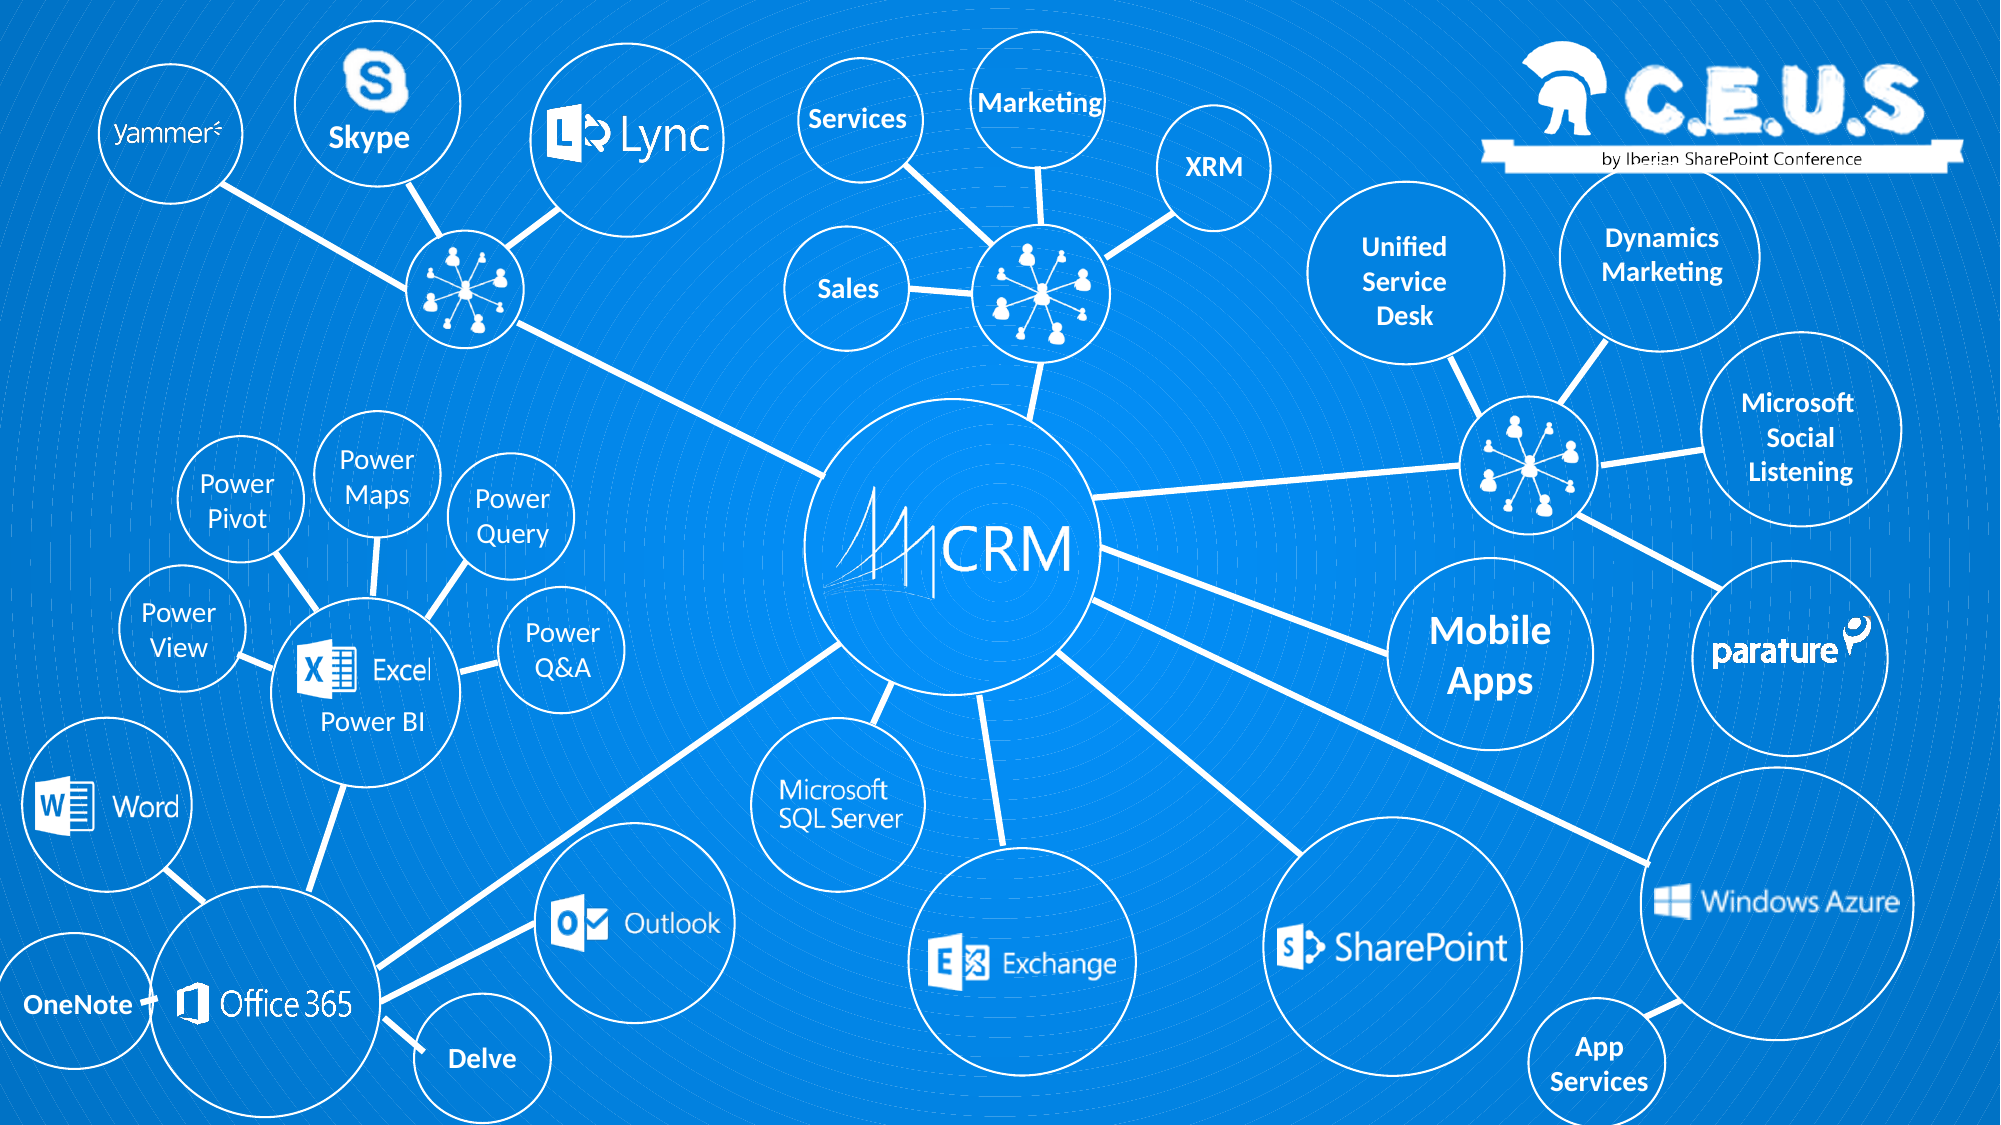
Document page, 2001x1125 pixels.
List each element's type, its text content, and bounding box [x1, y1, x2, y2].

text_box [380, 969, 535, 1002]
text_box Services [802, 99, 913, 135]
text_box Marketing [968, 82, 1111, 118]
text_box Microsoft Social Listening [1706, 384, 1896, 488]
text_box [293, 20, 462, 183]
text_box [415, 1075, 550, 1125]
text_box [407, 183, 441, 238]
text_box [872, 681, 893, 724]
text_box [97, 63, 244, 205]
text_box [446, 452, 576, 581]
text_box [1645, 1000, 1681, 1017]
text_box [1100, 546, 1388, 599]
text_box [427, 229, 503, 243]
picture [114, 121, 222, 145]
text_box [1404, 557, 1576, 599]
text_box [1029, 362, 1041, 421]
picture [402, 243, 527, 336]
text_box [0, 932, 154, 1070]
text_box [1602, 449, 1705, 466]
text_box OneNote [7, 985, 150, 1021]
picture [928, 933, 1057, 991]
text_box [270, 597, 447, 789]
text_box [783, 225, 910, 352]
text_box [1037, 168, 1041, 225]
text_box XRM [1165, 147, 1264, 183]
text_box [1155, 104, 1272, 233]
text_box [1092, 599, 1914, 1041]
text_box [164, 868, 205, 903]
text_box [150, 885, 382, 1119]
text_box Skype [308, 115, 431, 156]
text_box [1538, 1098, 1656, 1125]
text_box [1306, 240, 1313, 306]
text_box [1558, 161, 1761, 353]
text_box [797, 57, 924, 184]
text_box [221, 183, 407, 290]
text_box [971, 30, 1104, 82]
text_box [1319, 180, 1493, 228]
text_box [971, 118, 1104, 170]
picture [823, 482, 1077, 602]
picture [968, 239, 1114, 348]
text_box [551, 42, 703, 78]
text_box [308, 785, 344, 892]
text_box [21, 716, 193, 893]
picture [332, 37, 420, 123]
text_box [497, 585, 625, 642]
picture [160, 963, 367, 1043]
picture [1455, 411, 1602, 520]
picture [764, 765, 917, 842]
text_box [1450, 356, 1480, 417]
text_box [118, 564, 247, 693]
text_box [803, 398, 1102, 697]
text_box [841, 766, 926, 893]
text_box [517, 322, 825, 477]
picture [296, 639, 430, 699]
text_box Unified Service Desk [1313, 228, 1497, 331]
text_box [907, 847, 1057, 1077]
text_box [1497, 235, 1506, 311]
text_box [424, 1002, 549, 1039]
text_box [1484, 520, 1573, 536]
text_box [427, 560, 467, 619]
text_box App Services [1528, 1041, 1671, 1098]
text_box [1484, 395, 1573, 411]
picture [35, 776, 178, 836]
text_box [140, 998, 158, 1003]
text_box [1896, 395, 1903, 464]
text_box Power BI [291, 701, 377, 737]
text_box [460, 662, 498, 672]
text_box [996, 348, 1086, 364]
text_box Sales [800, 269, 897, 305]
text_box [1700, 396, 1706, 463]
text_box [1711, 331, 1891, 384]
text_box Dynamics Marketing [1572, 218, 1752, 288]
text_box [544, 969, 725, 1025]
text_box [506, 208, 559, 248]
picture [1713, 616, 1871, 669]
text_box [1328, 331, 1484, 366]
text_box Delve [411, 1039, 554, 1075]
text_box [427, 336, 503, 350]
picture [521, 78, 734, 188]
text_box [1559, 340, 1607, 405]
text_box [979, 694, 1003, 846]
text_box [1720, 488, 1883, 528]
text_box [383, 1017, 424, 1052]
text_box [377, 642, 841, 969]
text_box [841, 717, 917, 765]
text_box [313, 410, 442, 539]
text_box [908, 288, 968, 294]
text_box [1577, 514, 1721, 590]
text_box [1105, 212, 1174, 258]
picture [1464, 23, 1975, 194]
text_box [237, 654, 273, 669]
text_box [904, 164, 993, 245]
text_box [176, 435, 305, 564]
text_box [372, 537, 378, 596]
text_box [542, 188, 713, 238]
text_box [1057, 651, 1522, 1076]
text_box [1092, 465, 1455, 498]
text_box [1711, 559, 1869, 599]
text_box [997, 223, 1085, 239]
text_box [274, 552, 317, 611]
